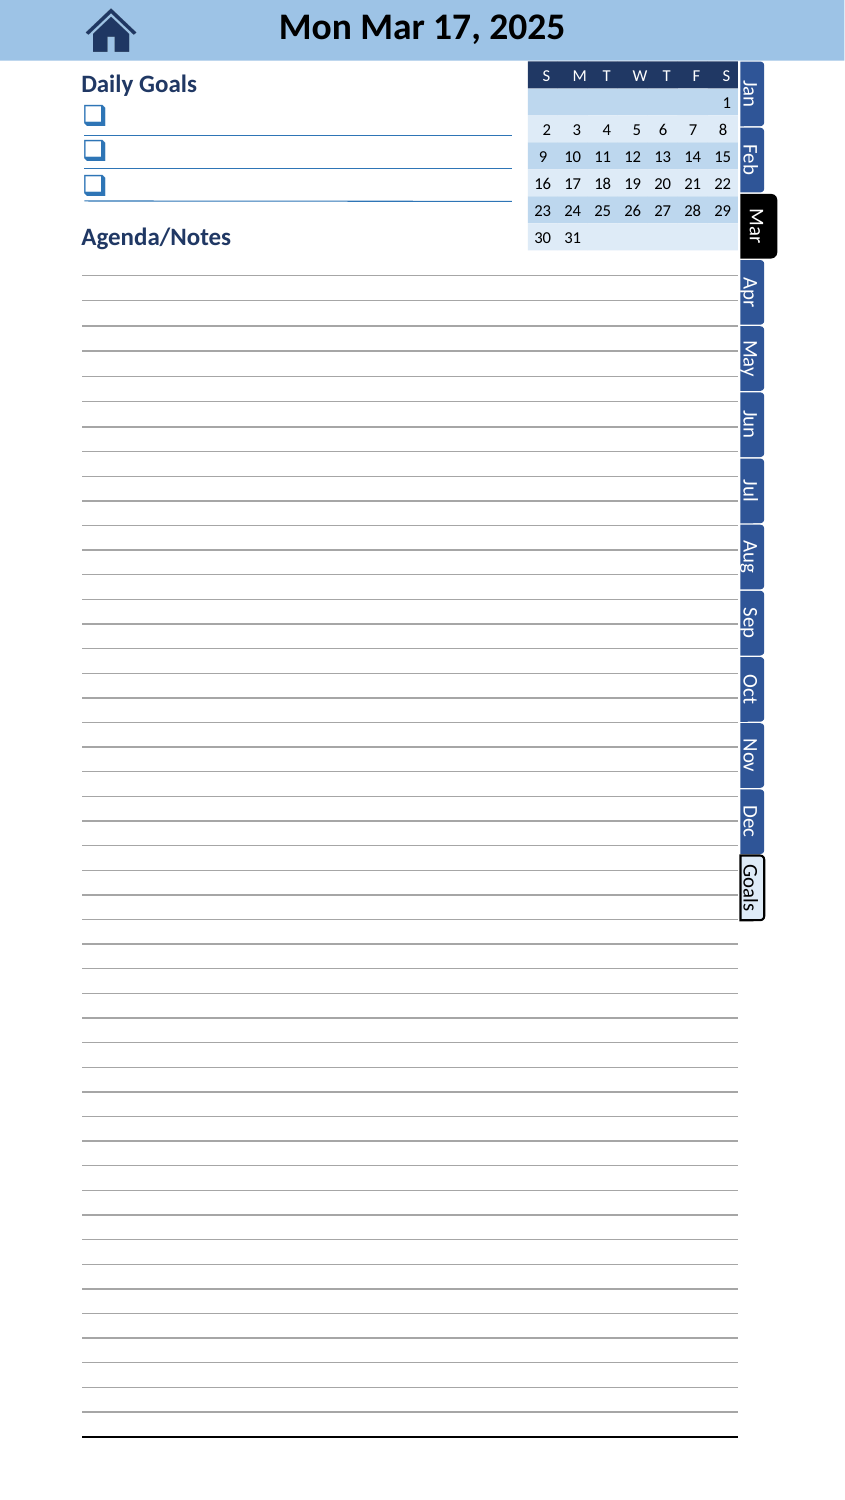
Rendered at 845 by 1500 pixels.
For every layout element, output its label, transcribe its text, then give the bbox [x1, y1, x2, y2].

list Mon Mar 17, 2025 [190, 0, 655, 61]
picture [82, 1, 140, 59]
